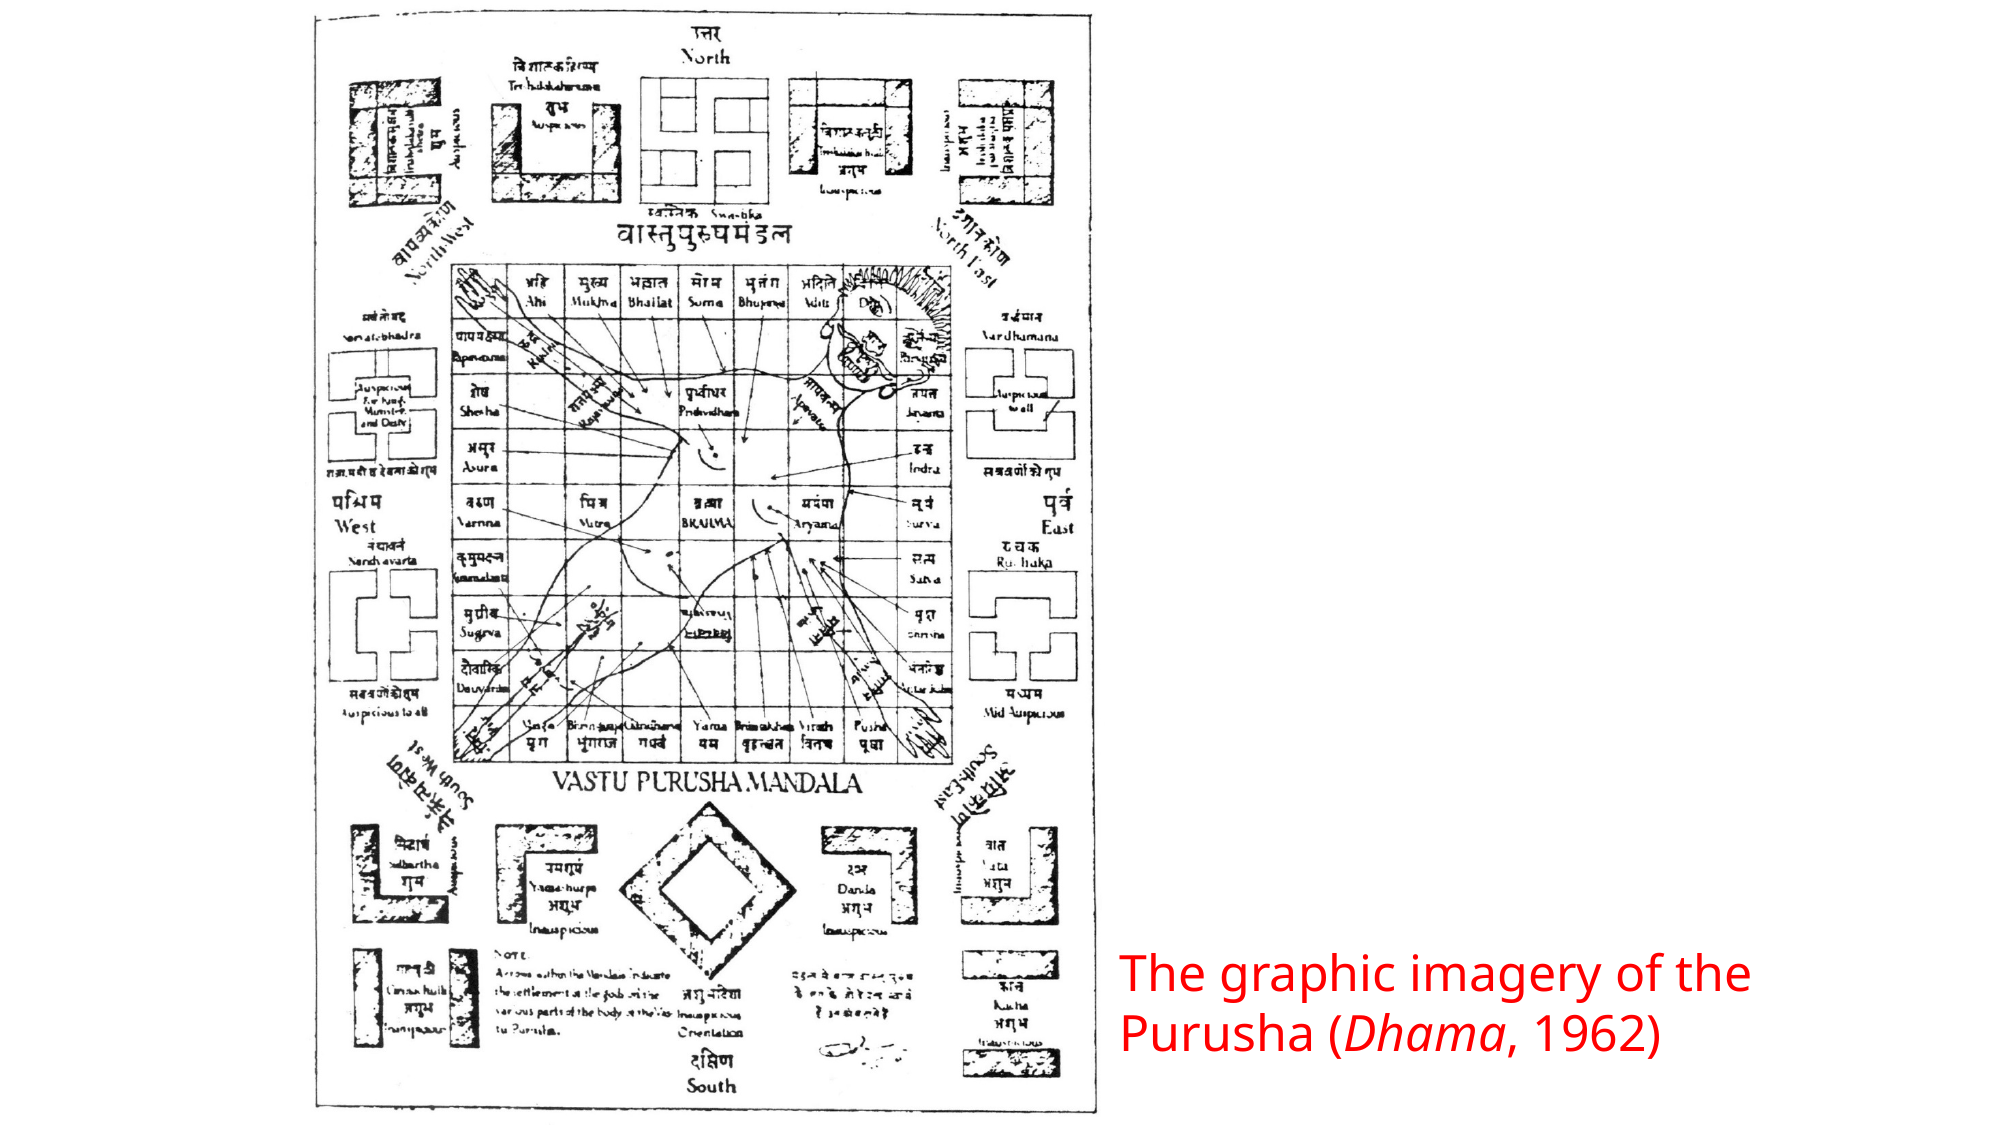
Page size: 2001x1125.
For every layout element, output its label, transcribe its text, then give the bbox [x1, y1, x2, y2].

text_box The graphic imagery of the Purusha (Dhama, 1962) [1105, 933, 1899, 1069]
picture [305, 0, 1105, 1125]
